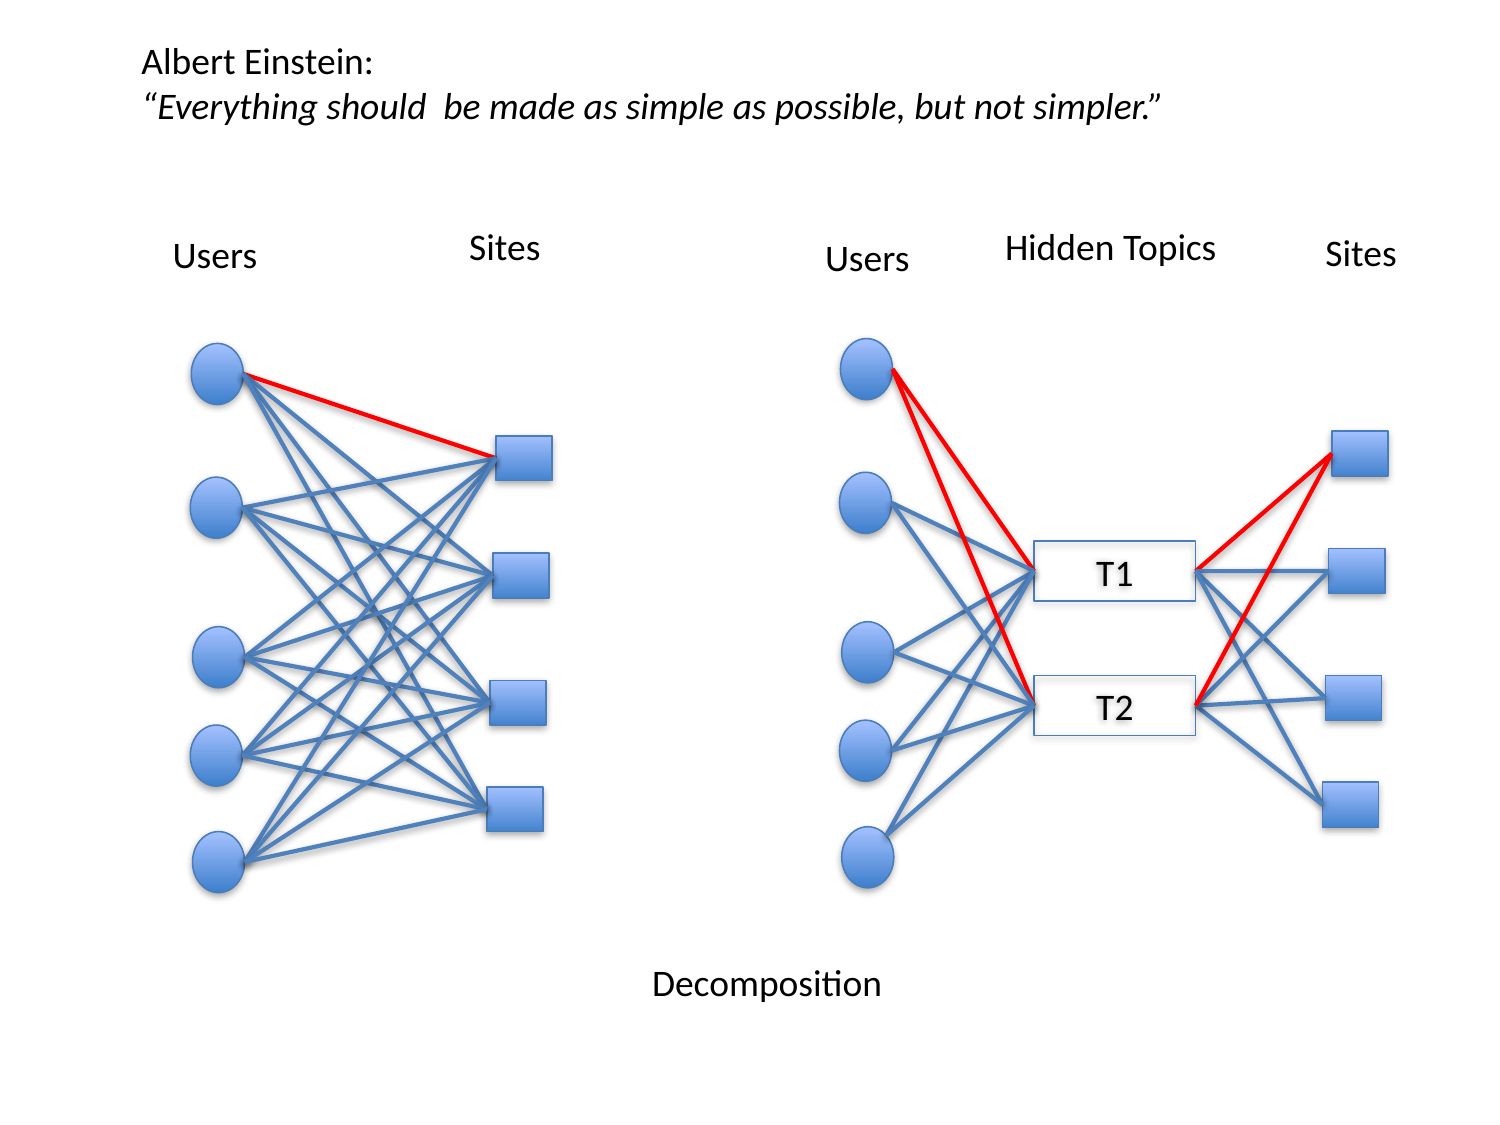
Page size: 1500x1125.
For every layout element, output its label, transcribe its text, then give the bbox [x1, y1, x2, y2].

text_box [503, 552, 550, 599]
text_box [1195, 714, 1323, 805]
text_box [838, 471, 886, 535]
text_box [243, 373, 487, 455]
text_box [1331, 430, 1389, 477]
text_box Users [147, 223, 284, 283]
text_box Albert Einstein: “Everything should be made as simple as possible, but not simpler.” [126, 29, 1294, 135]
text_box [501, 435, 553, 481]
text_box [1322, 781, 1379, 828]
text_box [1195, 453, 1332, 706]
text_box [190, 342, 244, 406]
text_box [893, 652, 1035, 704]
text_box [189, 476, 236, 539]
text_box Sites [445, 215, 565, 275]
text_box [191, 625, 235, 689]
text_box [244, 575, 494, 705]
text_box [502, 680, 547, 726]
text_box [501, 786, 544, 832]
text_box [840, 620, 880, 684]
text_box [839, 337, 894, 401]
text_box [838, 719, 879, 783]
text_box T1 [1042, 540, 1189, 602]
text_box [244, 458, 497, 578]
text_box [244, 702, 491, 811]
text_box [189, 724, 236, 787]
text_box Users [799, 226, 936, 287]
text_box Decomposition [581, 951, 953, 1011]
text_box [885, 705, 1035, 836]
text_box T2 [1042, 675, 1189, 736]
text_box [244, 809, 487, 863]
text_box [1329, 675, 1382, 721]
text_box Hidden Topics [969, 215, 1253, 275]
text_box [840, 825, 895, 889]
text_box [1338, 548, 1386, 594]
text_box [892, 368, 1035, 502]
text_box Sites [1293, 221, 1430, 281]
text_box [891, 502, 1035, 652]
text_box [191, 830, 244, 894]
